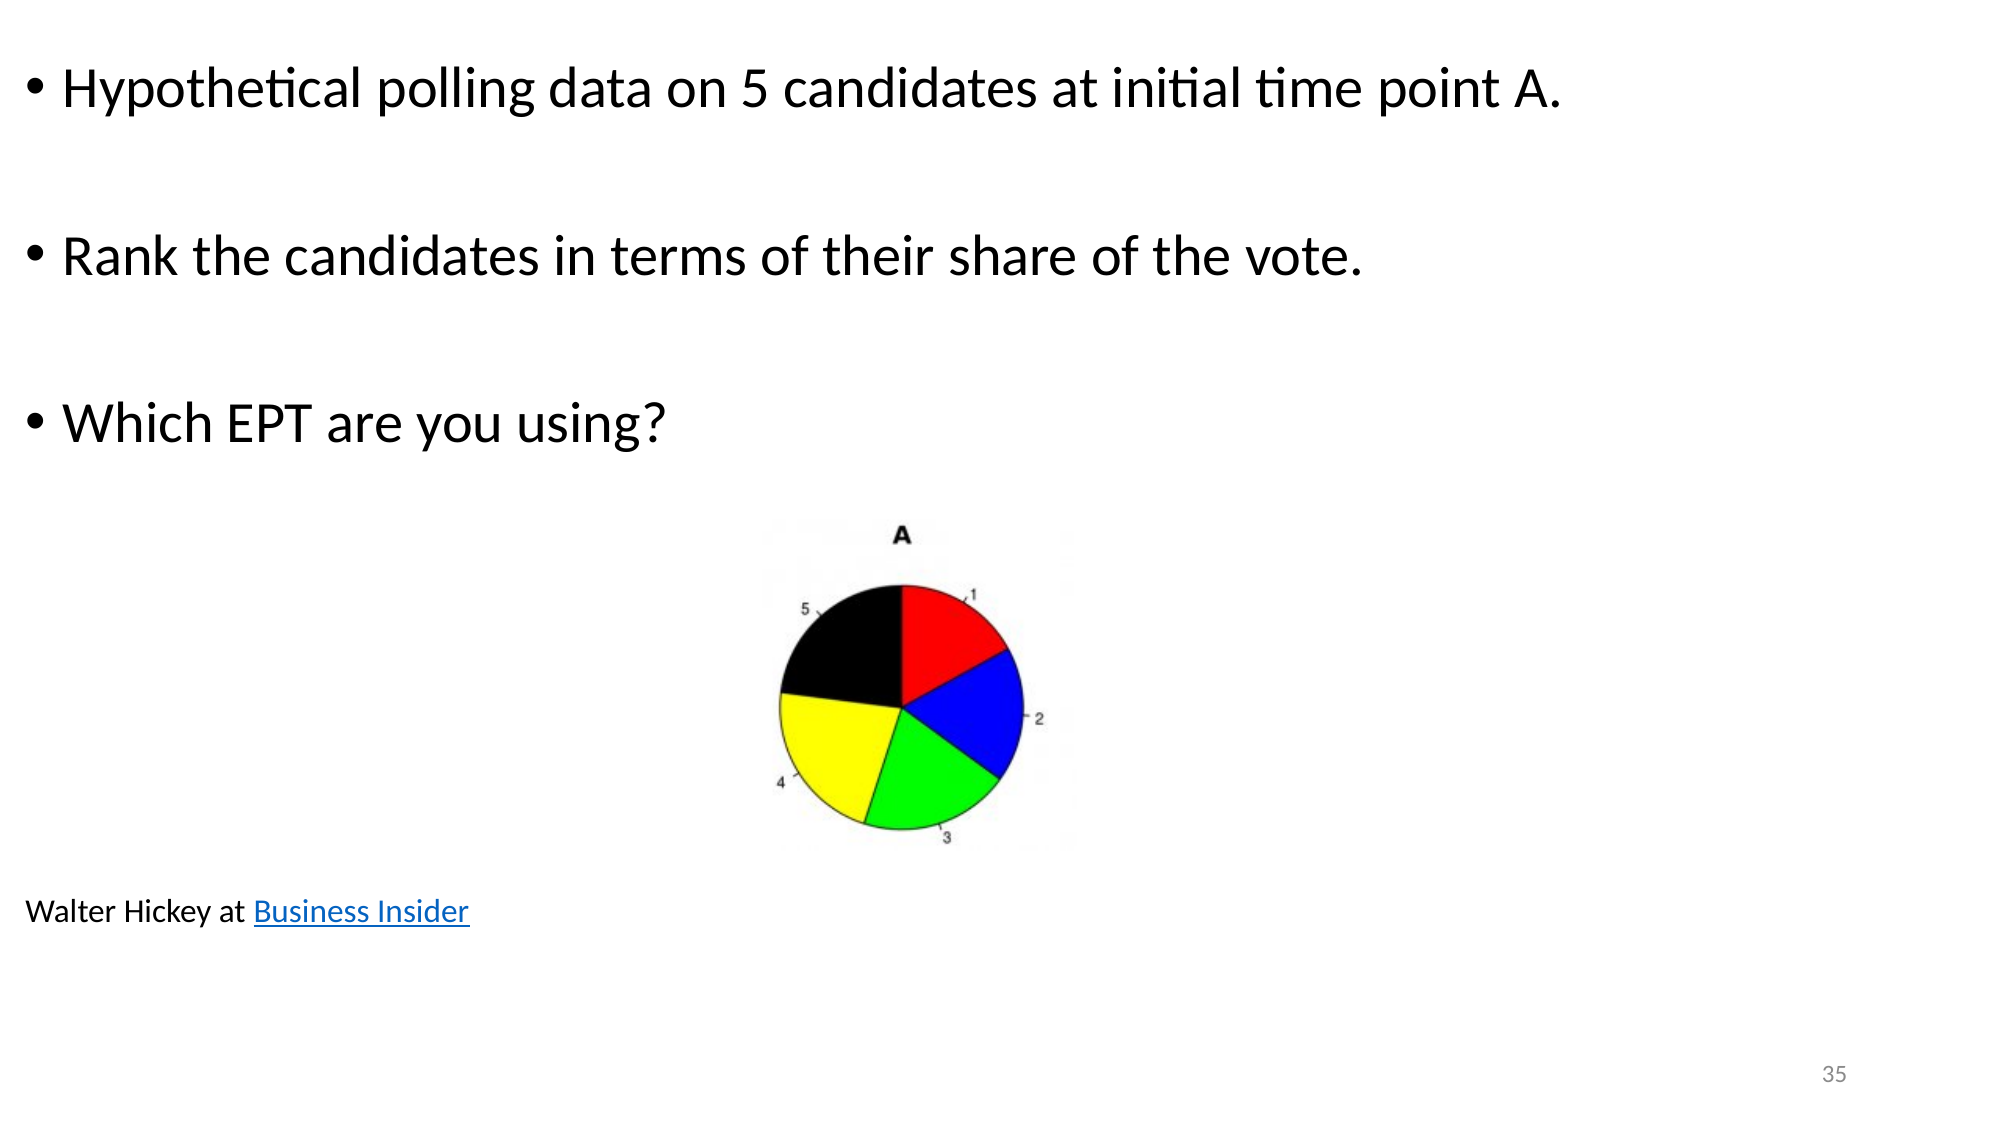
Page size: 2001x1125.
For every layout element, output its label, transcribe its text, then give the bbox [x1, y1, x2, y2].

slide_number 35 [1412, 1042, 1863, 1103]
list Hypothetical polling data on 5 candidates at initial time point A. Rank the candidates in terms of their share of the vote. Which EPT are you using? Walter Hickey at Business Insider [10, 50, 1926, 1088]
picture [762, 512, 1077, 853]
